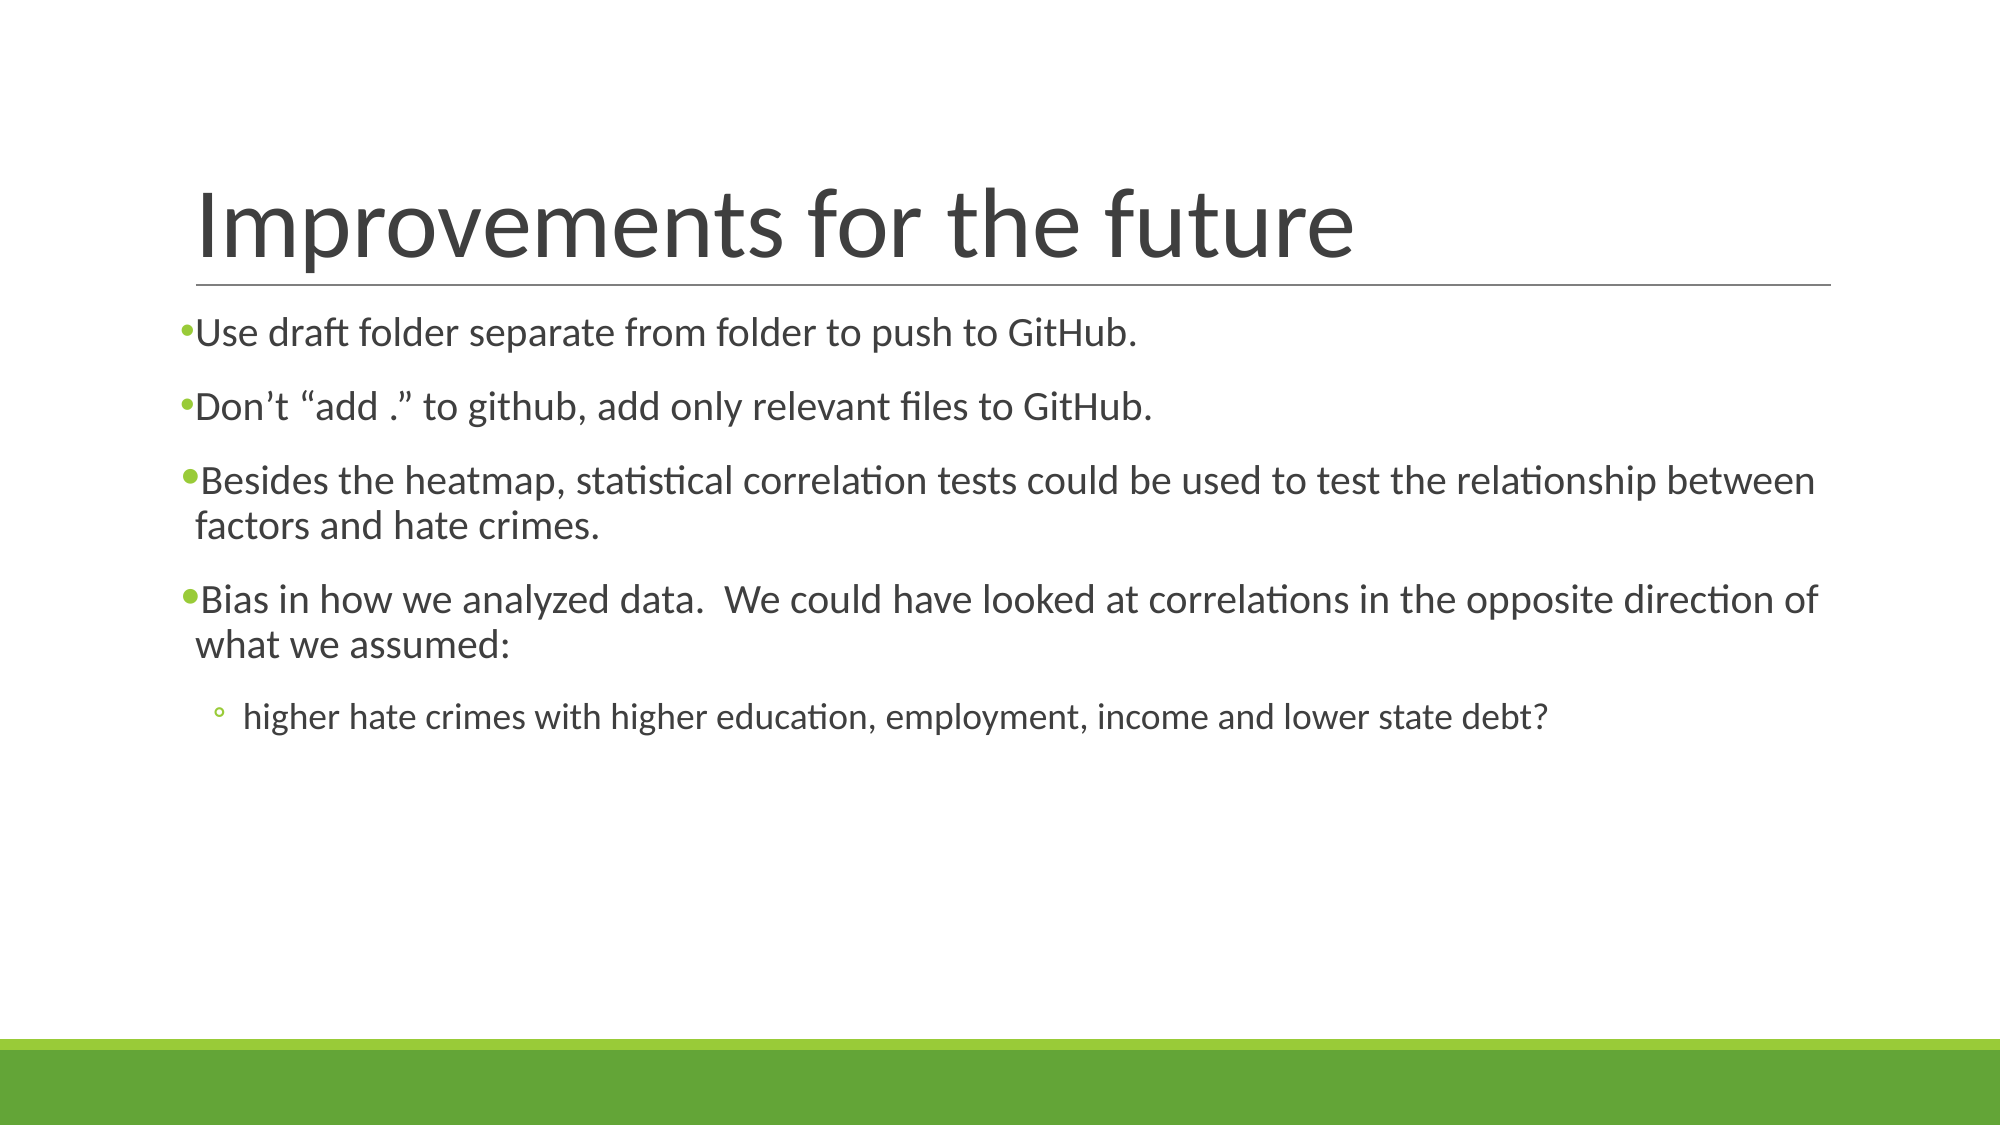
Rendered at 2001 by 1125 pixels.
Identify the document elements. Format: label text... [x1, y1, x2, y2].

title Improvements for the future [180, 47, 1830, 285]
list Use draft folder separate from folder to push to GitHub. Don’t “add .” to github, add only relevant files to GitHub. Besides the heatmap, statistical correlation tests could be used to test the relationship between factors and hate crimes. Bias in how we analyzed data. We could have looked at correlations in the opposite direction of what we assumed: higher hate crimes with higher education, employment, income and lower state debt? [180, 302, 1830, 963]
